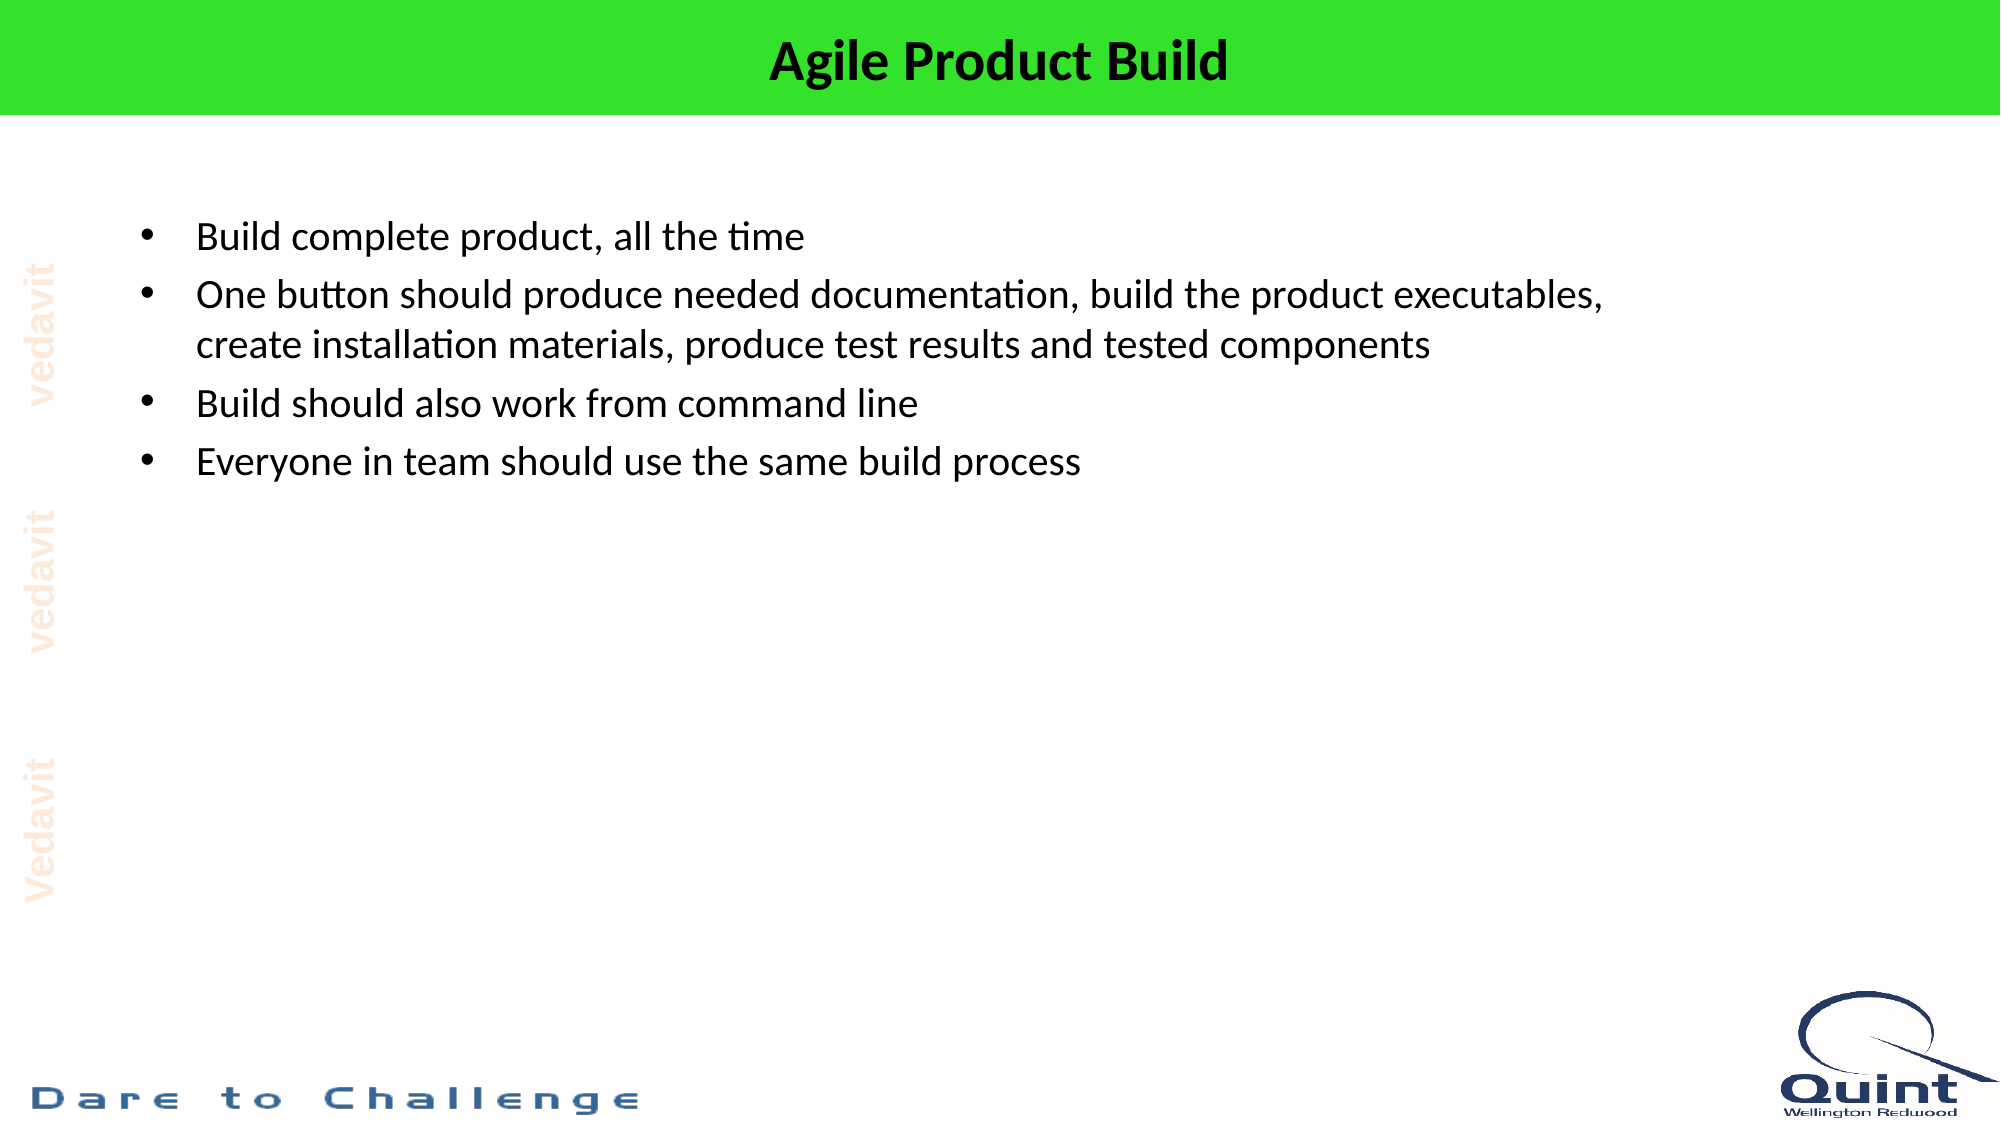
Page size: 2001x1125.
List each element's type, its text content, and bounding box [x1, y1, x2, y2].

list Build complete product, all the time One button should produce needed documentation, build the product executables, create installation materials, produce test results and tested components Build should also work from command line Everyone in team should use the same build process [125, 201, 1667, 987]
picture [0, 1071, 690, 1125]
title Agile Product Build [0, 0, 2000, 115]
picture [1781, 991, 2000, 1118]
